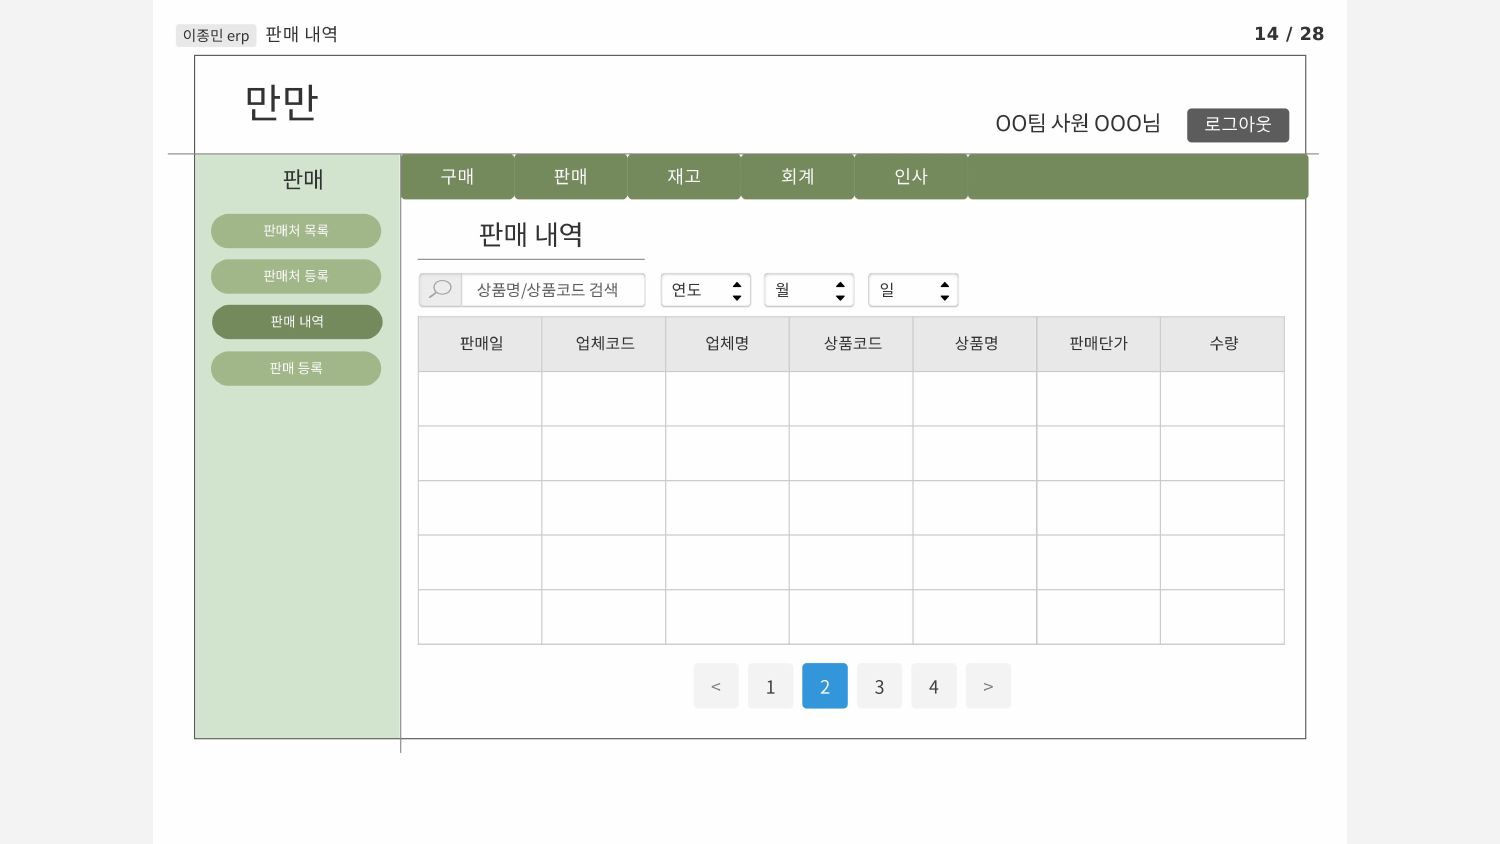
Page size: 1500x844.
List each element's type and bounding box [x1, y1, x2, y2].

picture [152, 0, 1348, 844]
